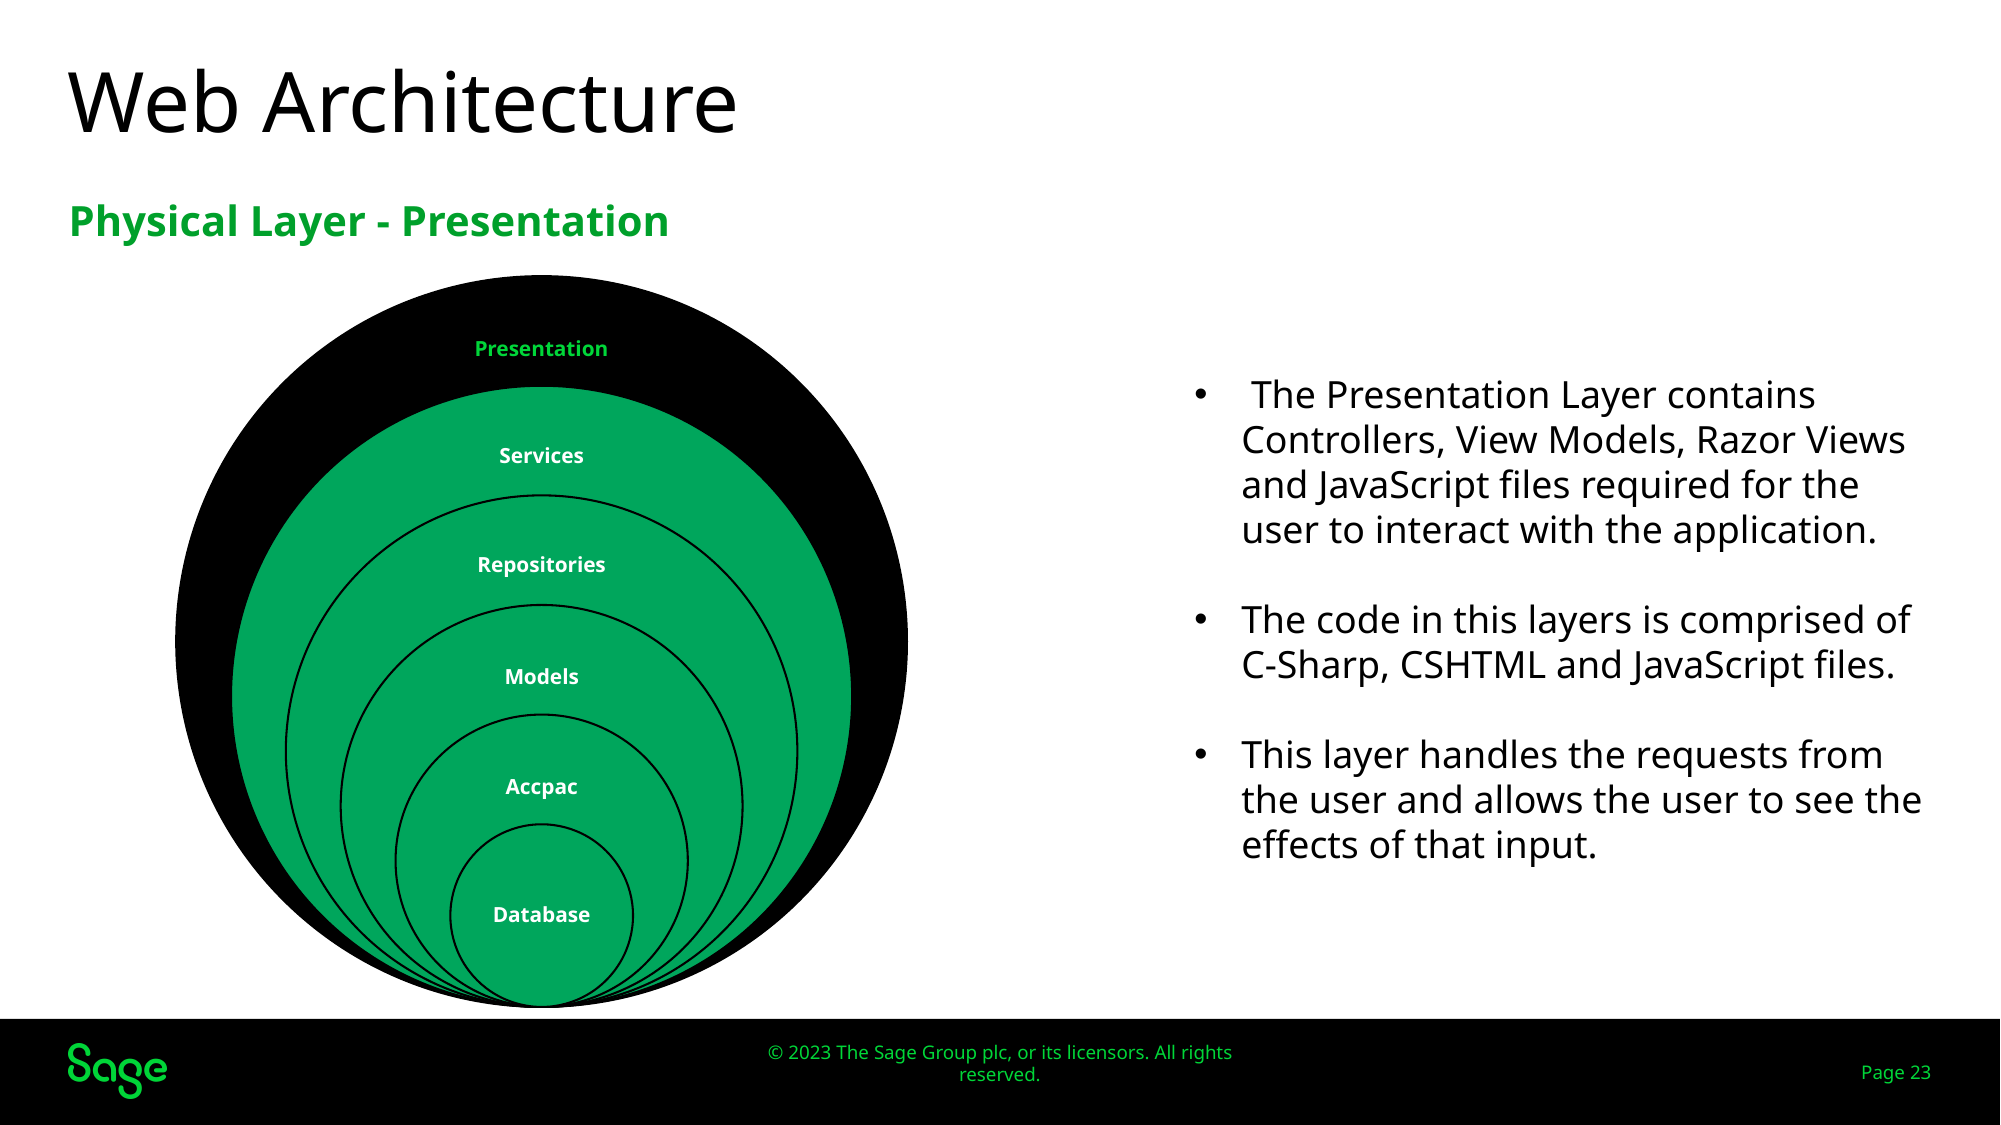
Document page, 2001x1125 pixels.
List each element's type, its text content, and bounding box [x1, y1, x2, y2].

title Web Architecture [67, 49, 1930, 147]
picture [68, 1043, 167, 1099]
slide_number Page 23 [1809, 1043, 1947, 1104]
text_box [22, 276, 1061, 1007]
text_box The Presentation Layer contains Controllers, View Models, Razor Views and JavaScript files required for the user to interact with the application. The code in this layers is comprised of C-Sharp, CSHTML and JavaScript files. This layer handles the requests from the user and allows the user to see the effects of that input. [1179, 363, 1947, 914]
list Physical Layer - Presentation [68, 186, 1930, 259]
